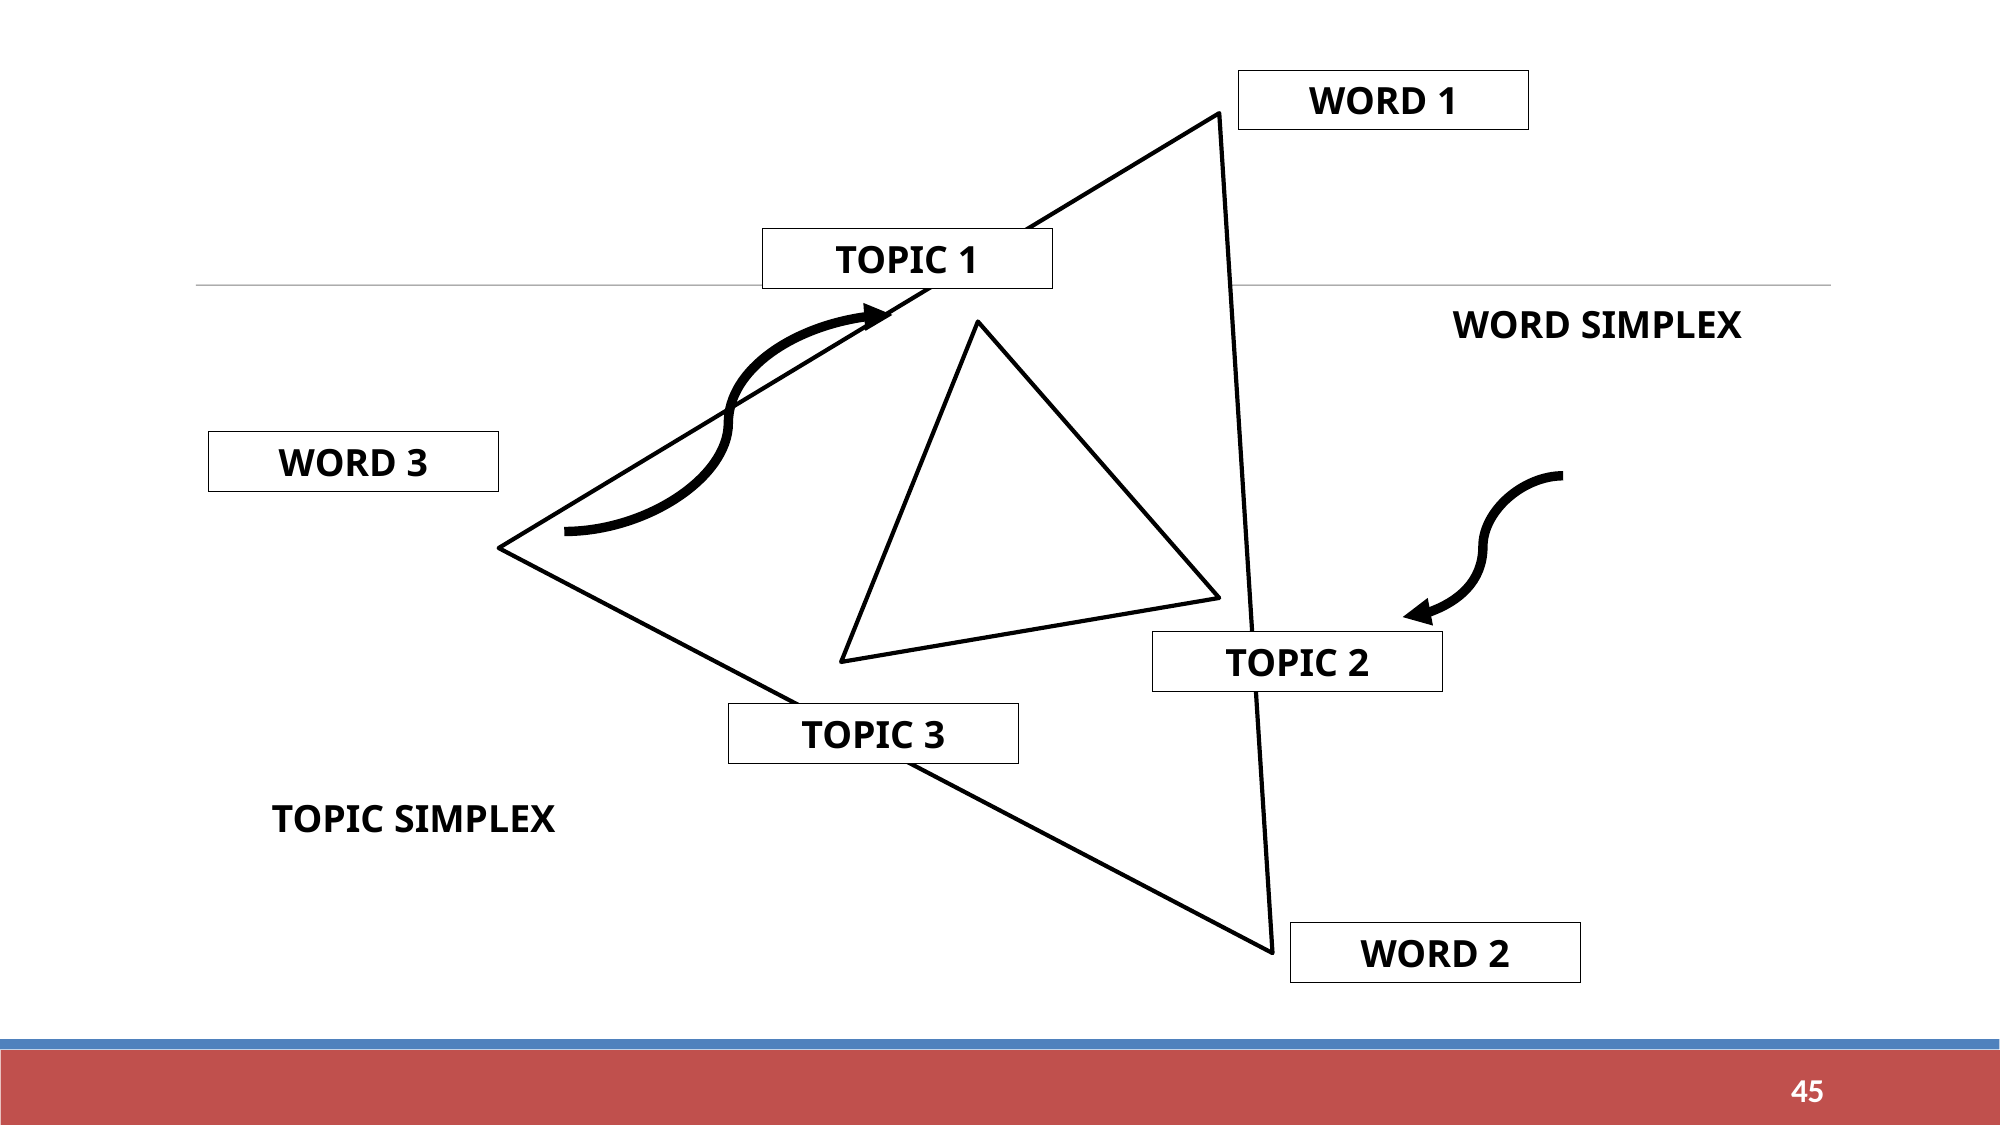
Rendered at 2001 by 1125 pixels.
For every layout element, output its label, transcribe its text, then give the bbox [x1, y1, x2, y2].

text_box [496, 111, 1275, 955]
text_box [839, 319, 1222, 665]
text_box TOPIC SIMPLEX [236, 787, 581, 893]
text_box TOPIC 3 [728, 703, 1019, 764]
text_box TOPIC 2 [1152, 631, 1443, 692]
text_box WORD 3 [208, 431, 499, 492]
text_box [1402, 474, 1564, 623]
text_box WORD 2 [1290, 922, 1581, 983]
text_box WORD SIMPLEX [1425, 293, 1770, 399]
text_box <number> [1624, 1059, 1840, 1120]
text_box WORD 1 [1238, 70, 1529, 130]
text_box TOPIC 1 [762, 228, 1053, 289]
text_box [564, 309, 893, 533]
